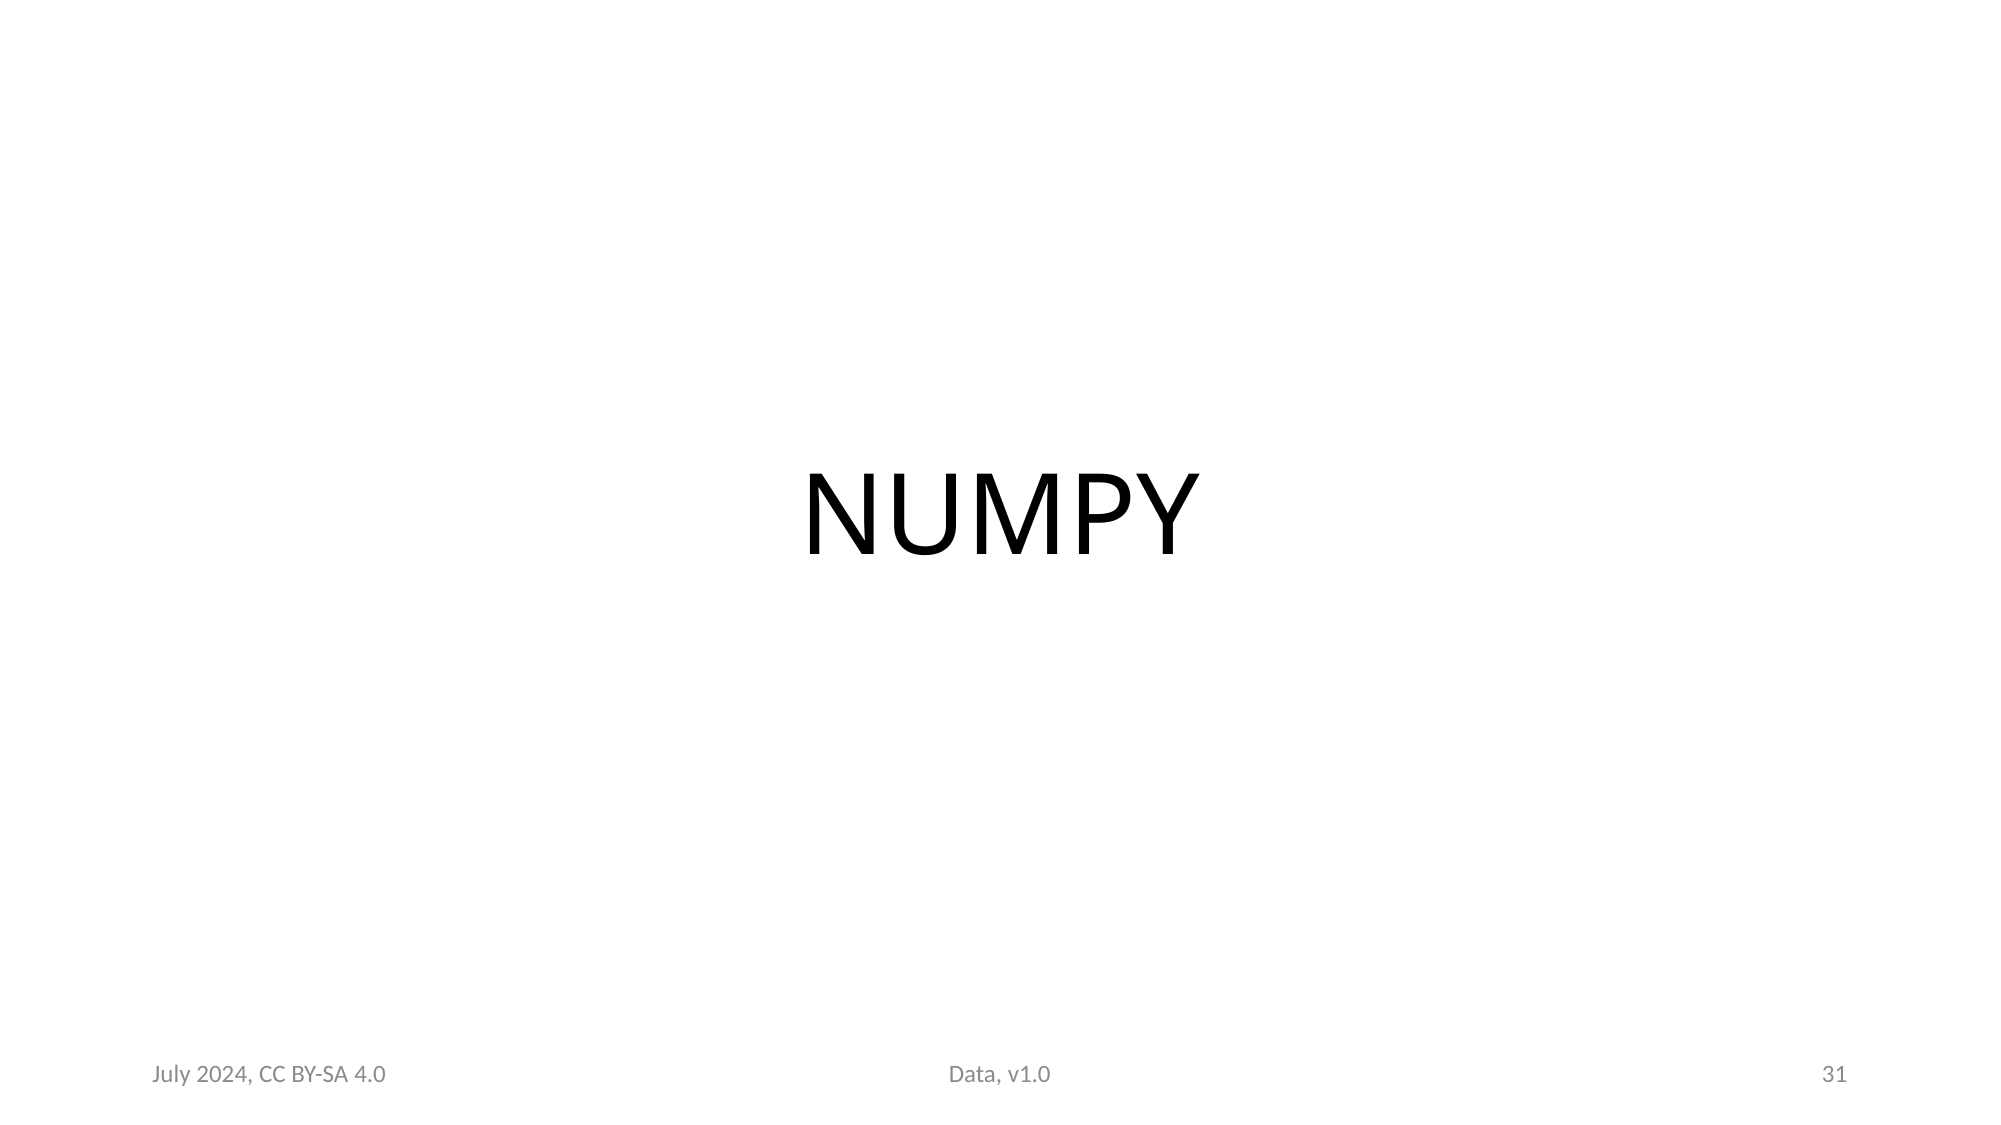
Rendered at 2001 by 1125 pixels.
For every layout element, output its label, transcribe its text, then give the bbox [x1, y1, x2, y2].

footer Data, v1.0 [662, 1042, 1338, 1103]
slide_number 31 [1412, 1042, 1863, 1103]
title NUMPY [137, 444, 1863, 593]
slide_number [137, 1042, 588, 1103]
